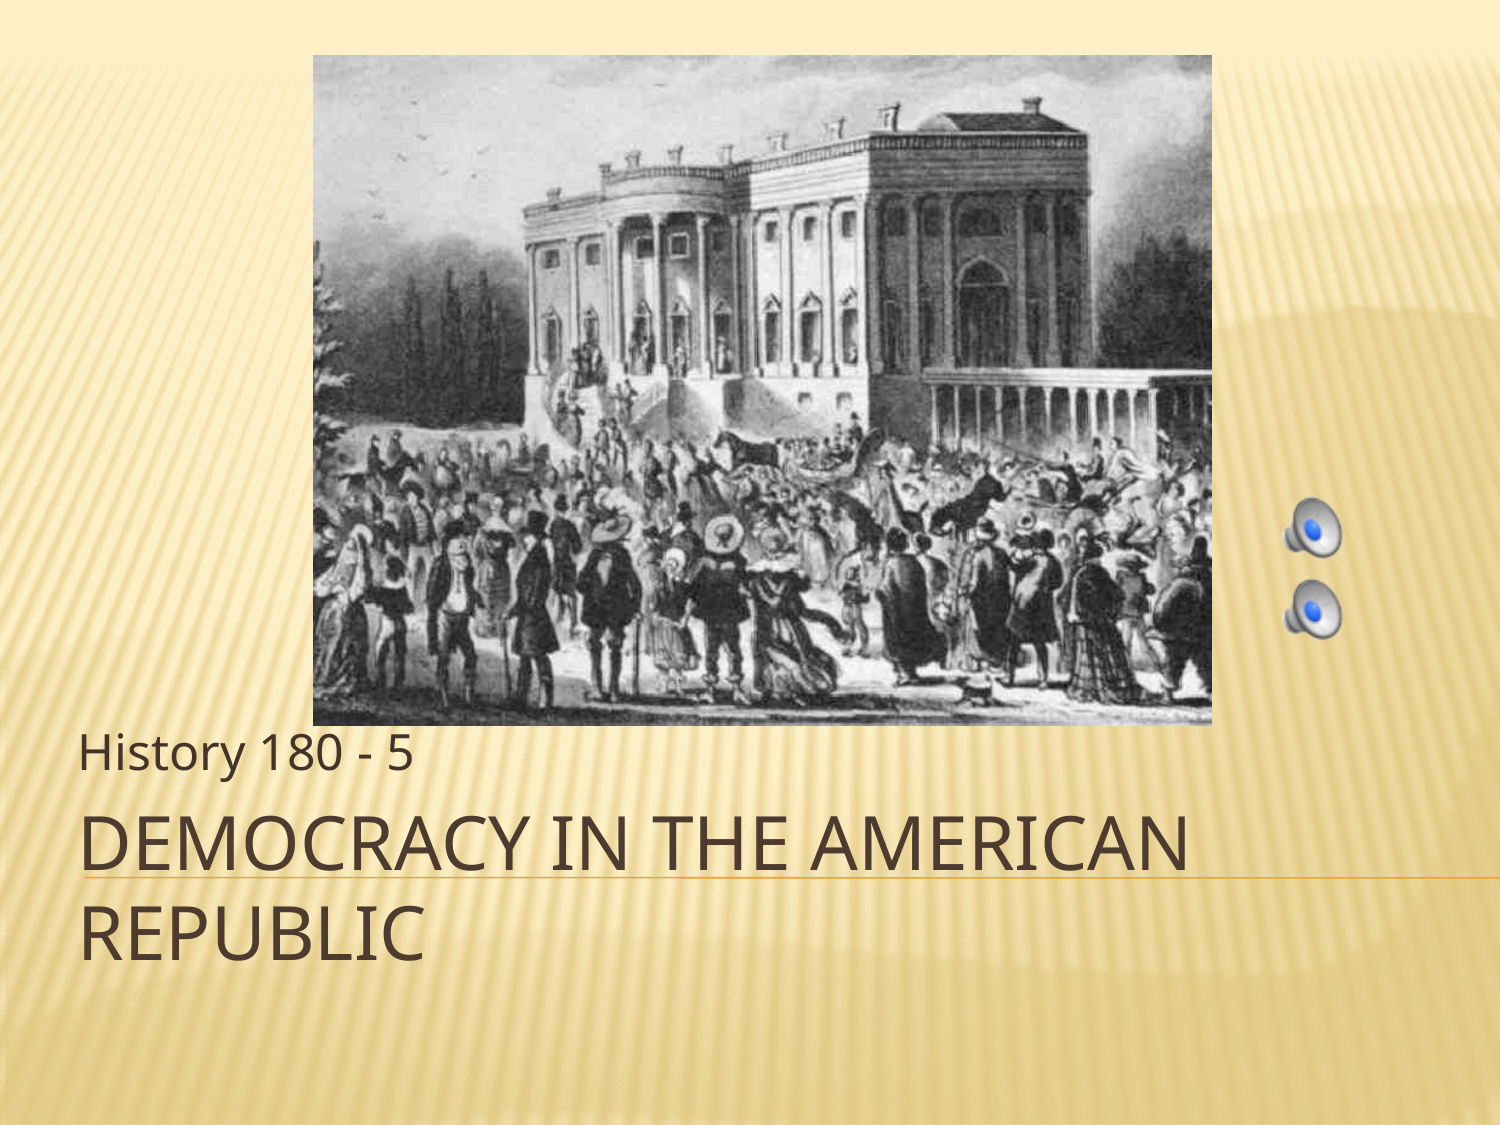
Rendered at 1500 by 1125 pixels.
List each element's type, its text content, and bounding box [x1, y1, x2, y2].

subtitle History 180 - 5 [62, 637, 1450, 788]
picture [0, 0, 1500, 1125]
title DEMOCRACY IN THE AMERICAN REPUBLIC [62, 788, 1450, 988]
